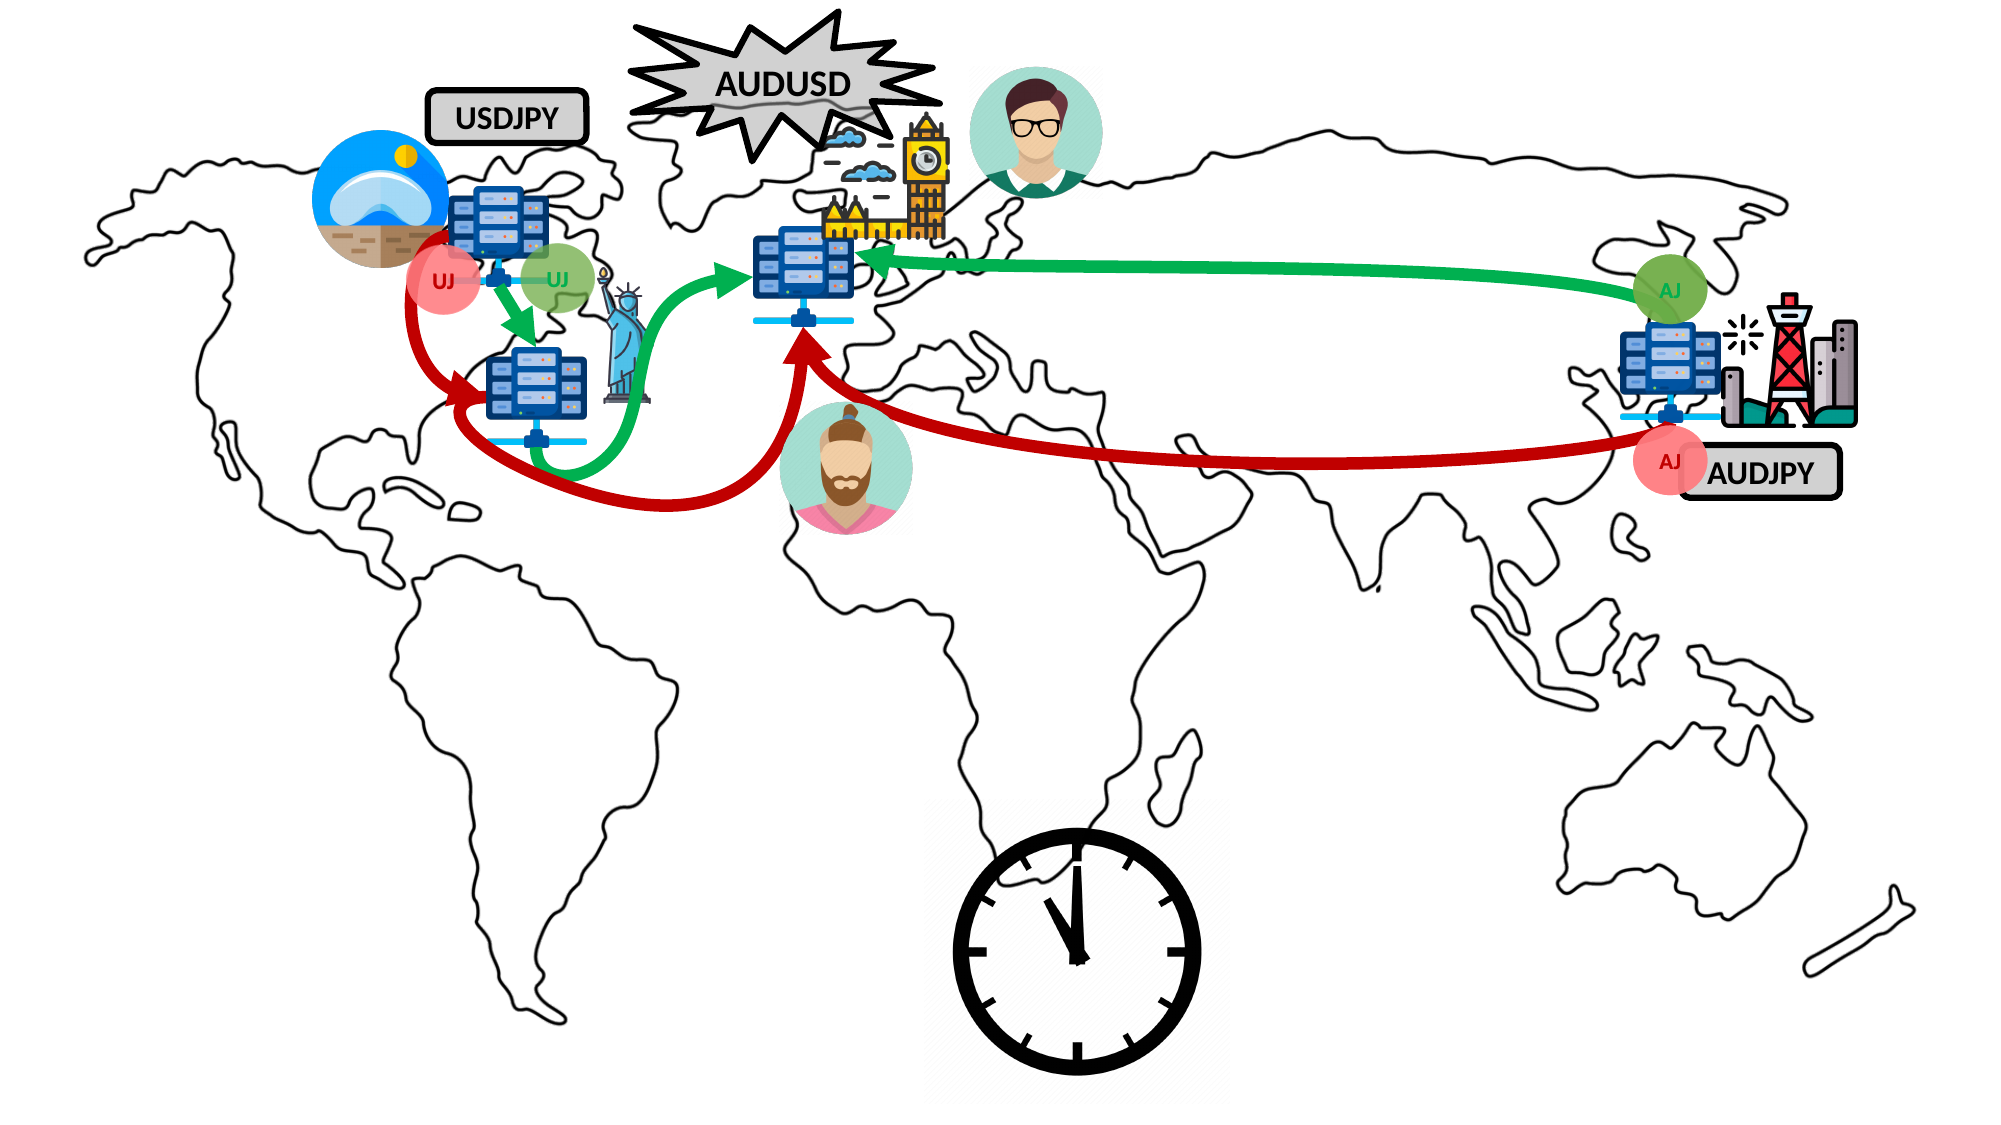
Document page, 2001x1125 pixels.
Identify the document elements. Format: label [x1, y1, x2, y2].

text_box [427, 11, 1841, 498]
text_box [779, 498, 1103, 535]
text_box [1841, 107, 1858, 429]
text_box [312, 107, 427, 429]
picture [0, 11, 2000, 1113]
